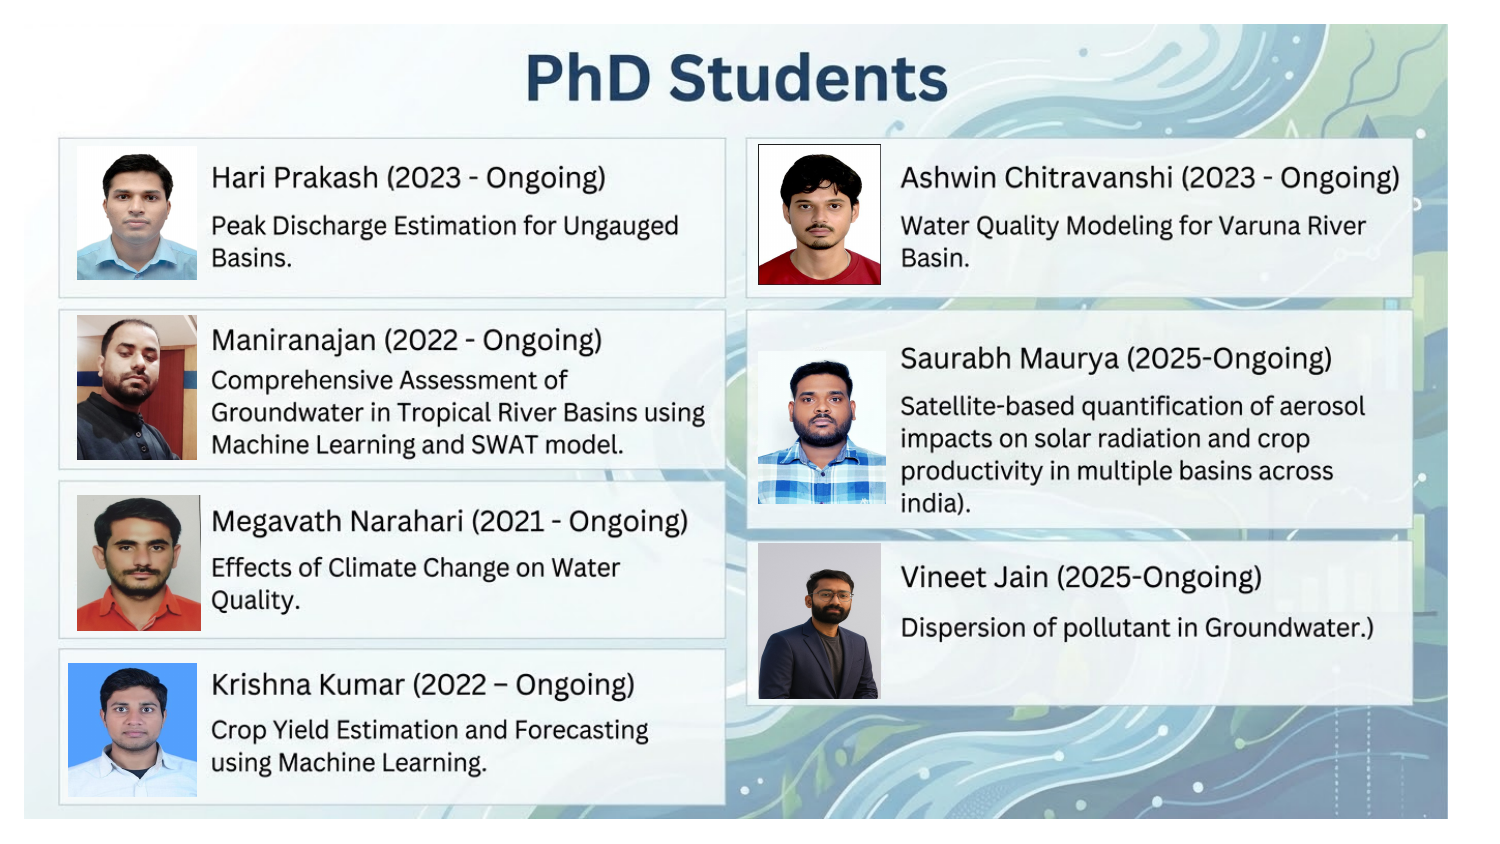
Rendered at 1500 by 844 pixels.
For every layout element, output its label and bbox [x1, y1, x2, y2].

picture [24, 24, 1448, 819]
